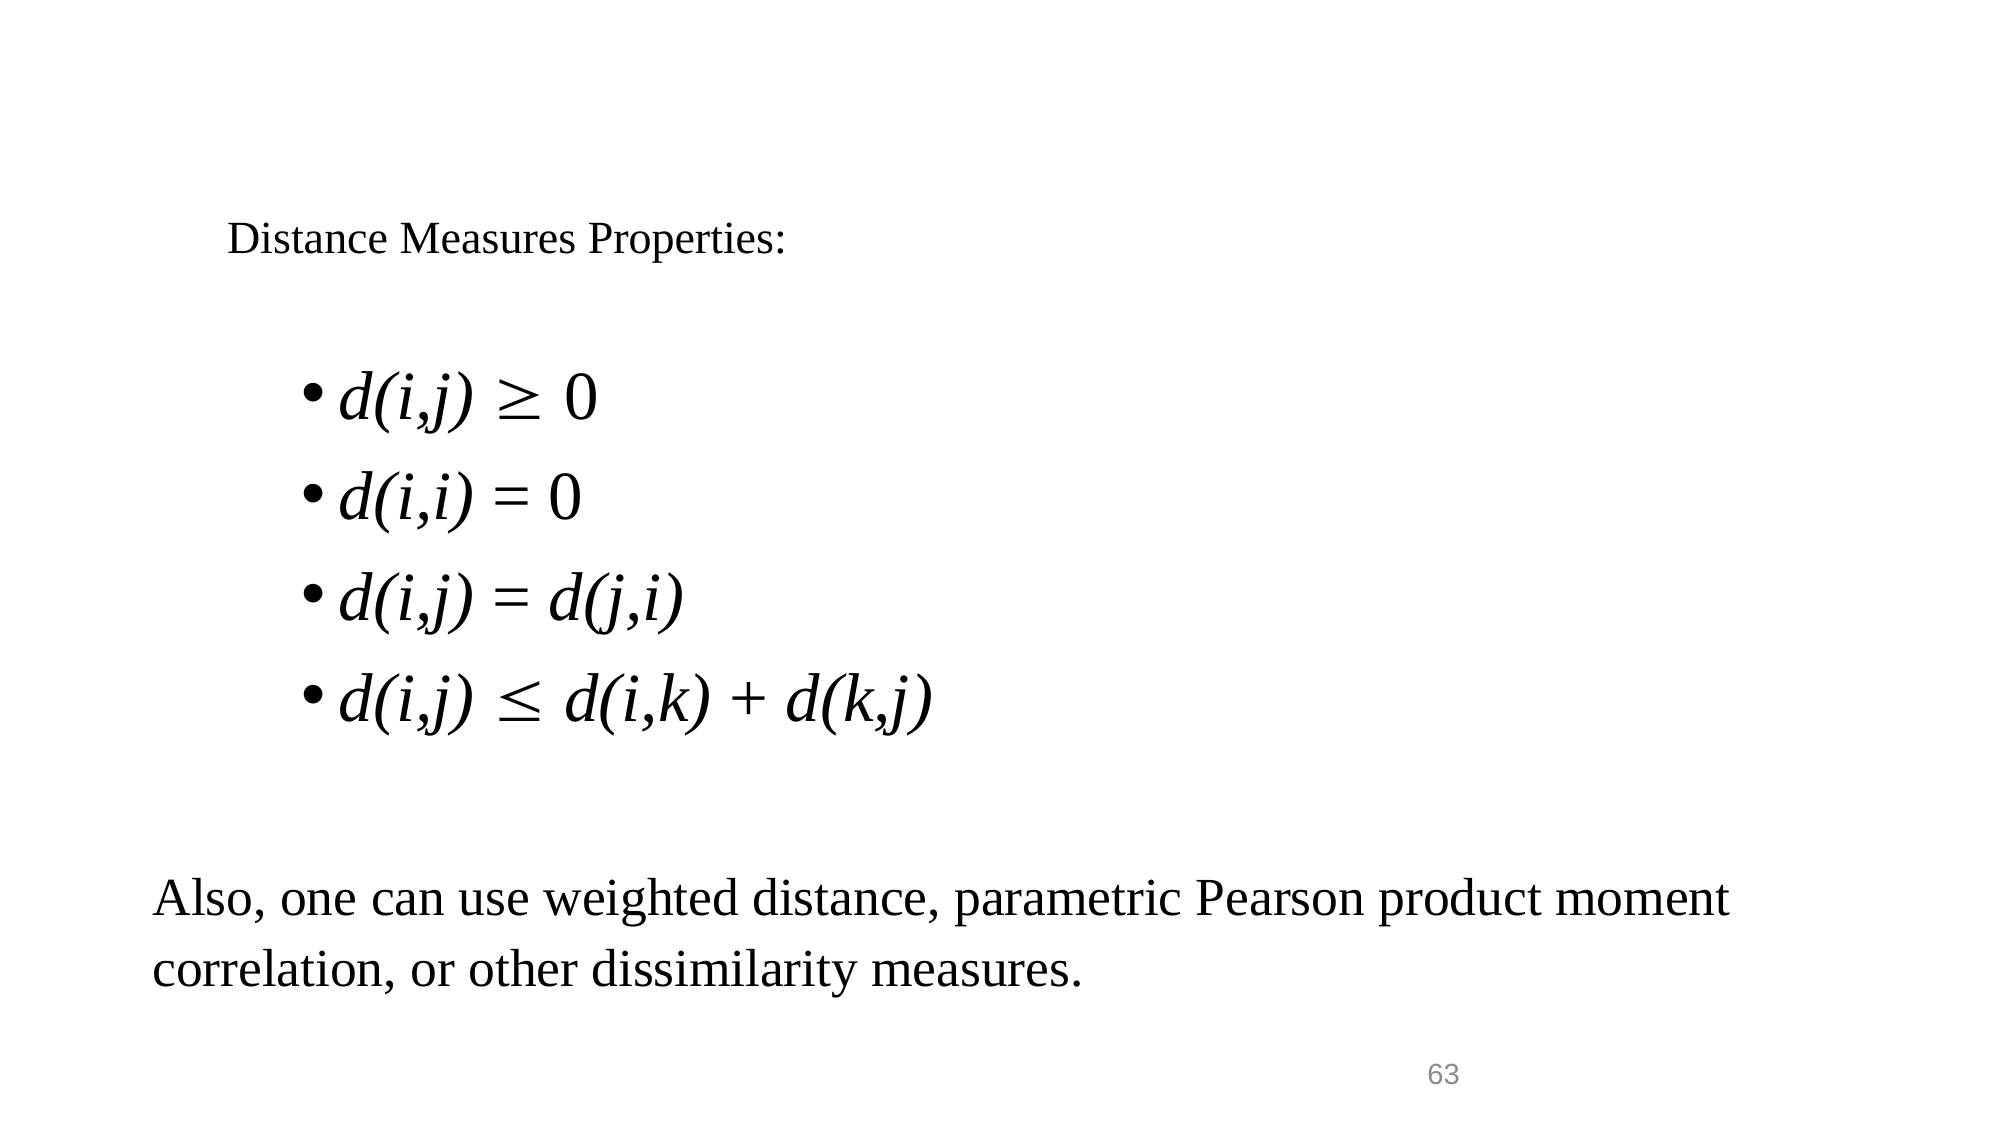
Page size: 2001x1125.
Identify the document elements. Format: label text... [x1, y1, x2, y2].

slide_number 63 [1412, 1042, 1863, 1103]
list Distance Measures Properties: d(i,j)  0 d(i,i) = 0 d(i,j) = d(j,i) d(i,j)  d(i,k) + d(k,j) Also, one can use weighted distance, parametric Pearson product moment correlation, or other dissimilarity measures. [137, 194, 1888, 1007]
